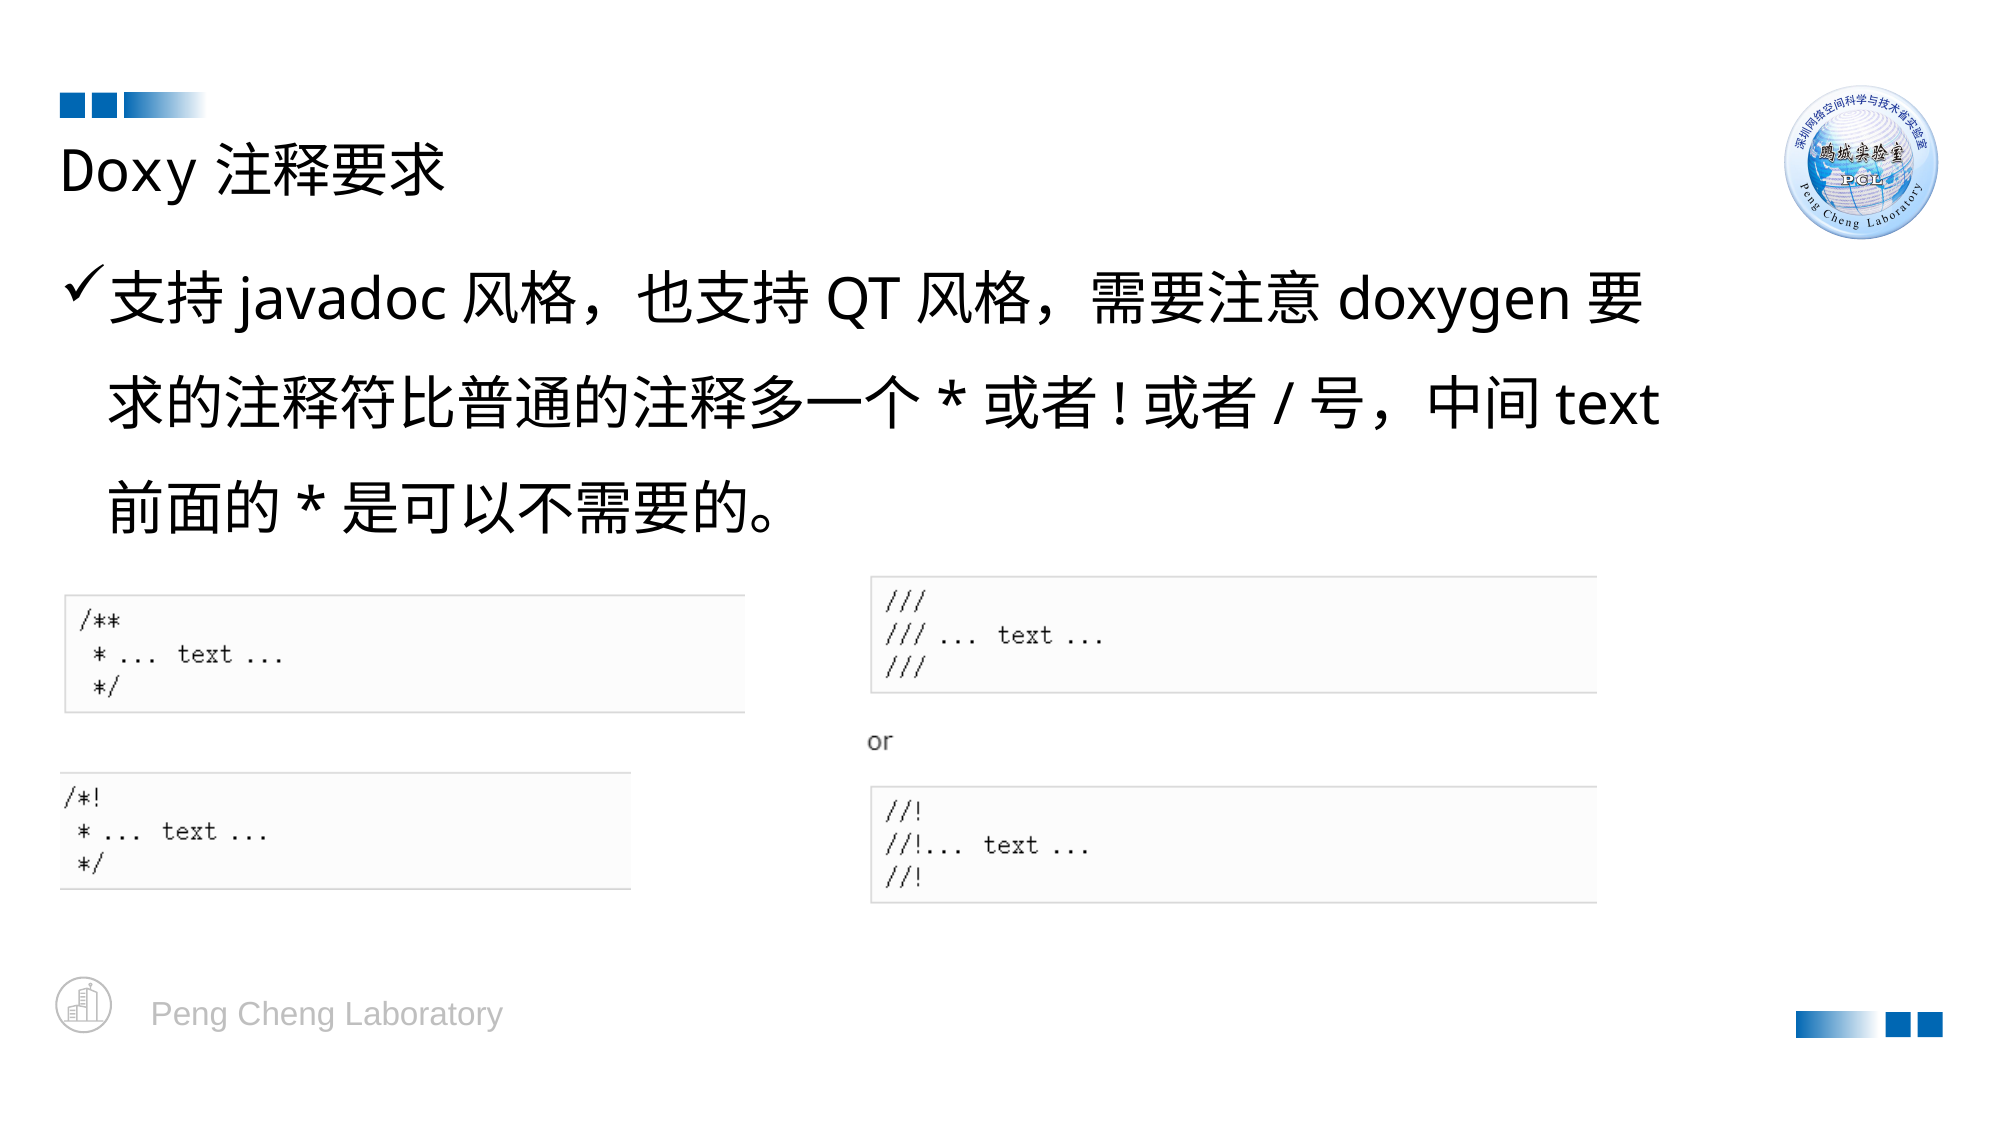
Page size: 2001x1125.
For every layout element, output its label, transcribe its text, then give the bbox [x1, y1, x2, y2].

picture [1784, 85, 1939, 240]
text_box 支持javadoc风格，也支持QT风格，需要注意doxygen要求的注释符比普通的注释多一个*或者!或者/号，中间text前面的*是可以不需要的。 [45, 218, 1692, 654]
picture [60, 763, 631, 890]
picture [60, 579, 745, 715]
picture [855, 570, 1597, 921]
text_box Doxy注释要求 [45, 125, 1373, 210]
